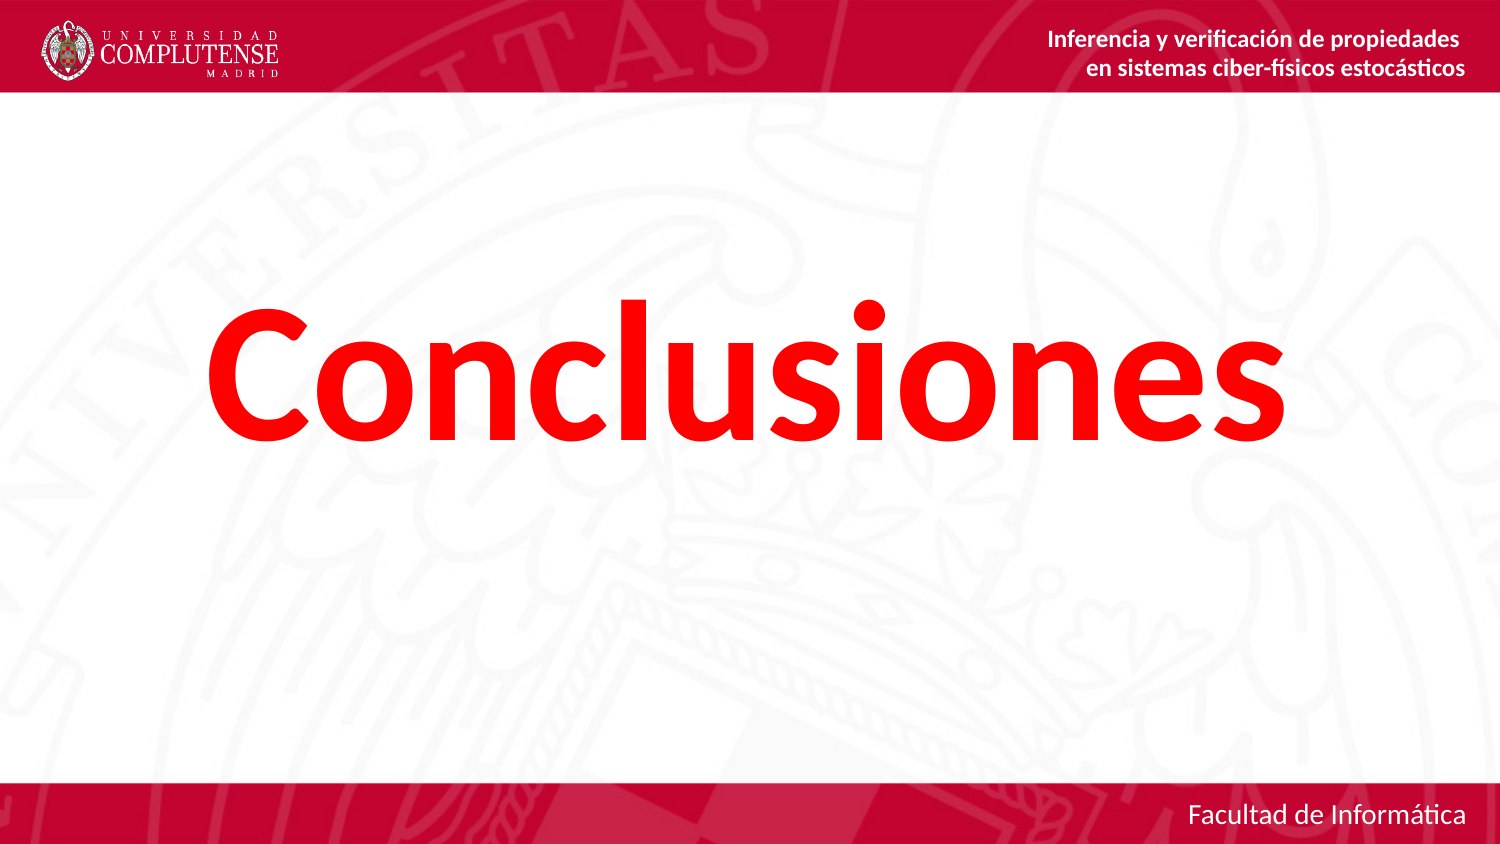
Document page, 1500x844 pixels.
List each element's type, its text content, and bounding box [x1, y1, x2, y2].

text_box Conclusiones [190, 232, 1310, 668]
text_box Inferencia y verificación de propiedades en sistemas ciber-físicos estocásticos [1032, 14, 1481, 90]
picture [0, 0, 1500, 844]
text_box Facultad de Informática [1173, 787, 1482, 838]
